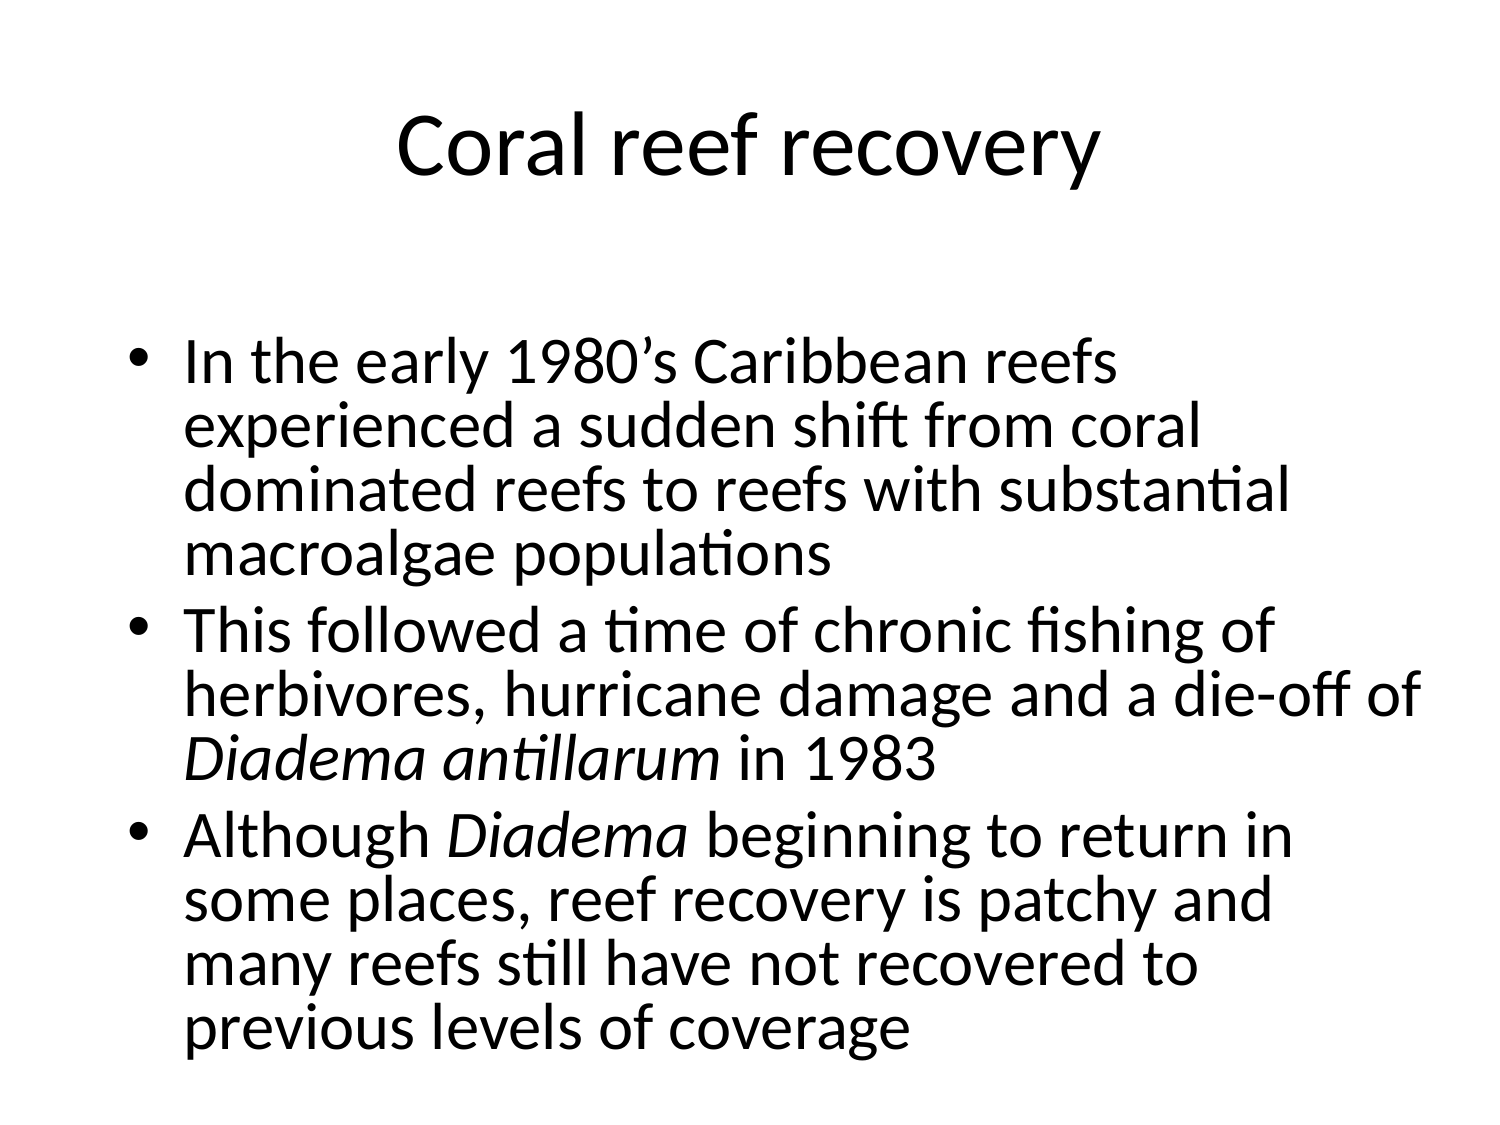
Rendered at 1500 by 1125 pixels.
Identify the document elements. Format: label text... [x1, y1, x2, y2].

list In the early 1980’s Caribbean reefs experienced a sudden shift from coral dominated reefs to reefs with substantial macroalgae populations This followed a time of chronic fishing of herbivores, hurricane damage and a die-off of Diadema antillarum in 1983 Although Diadema beginning to return in some places, reef recovery is patchy and many reefs still have not recovered to previous levels of coverage [112, 324, 1444, 1085]
title Coral reef recovery [75, 45, 1425, 233]
